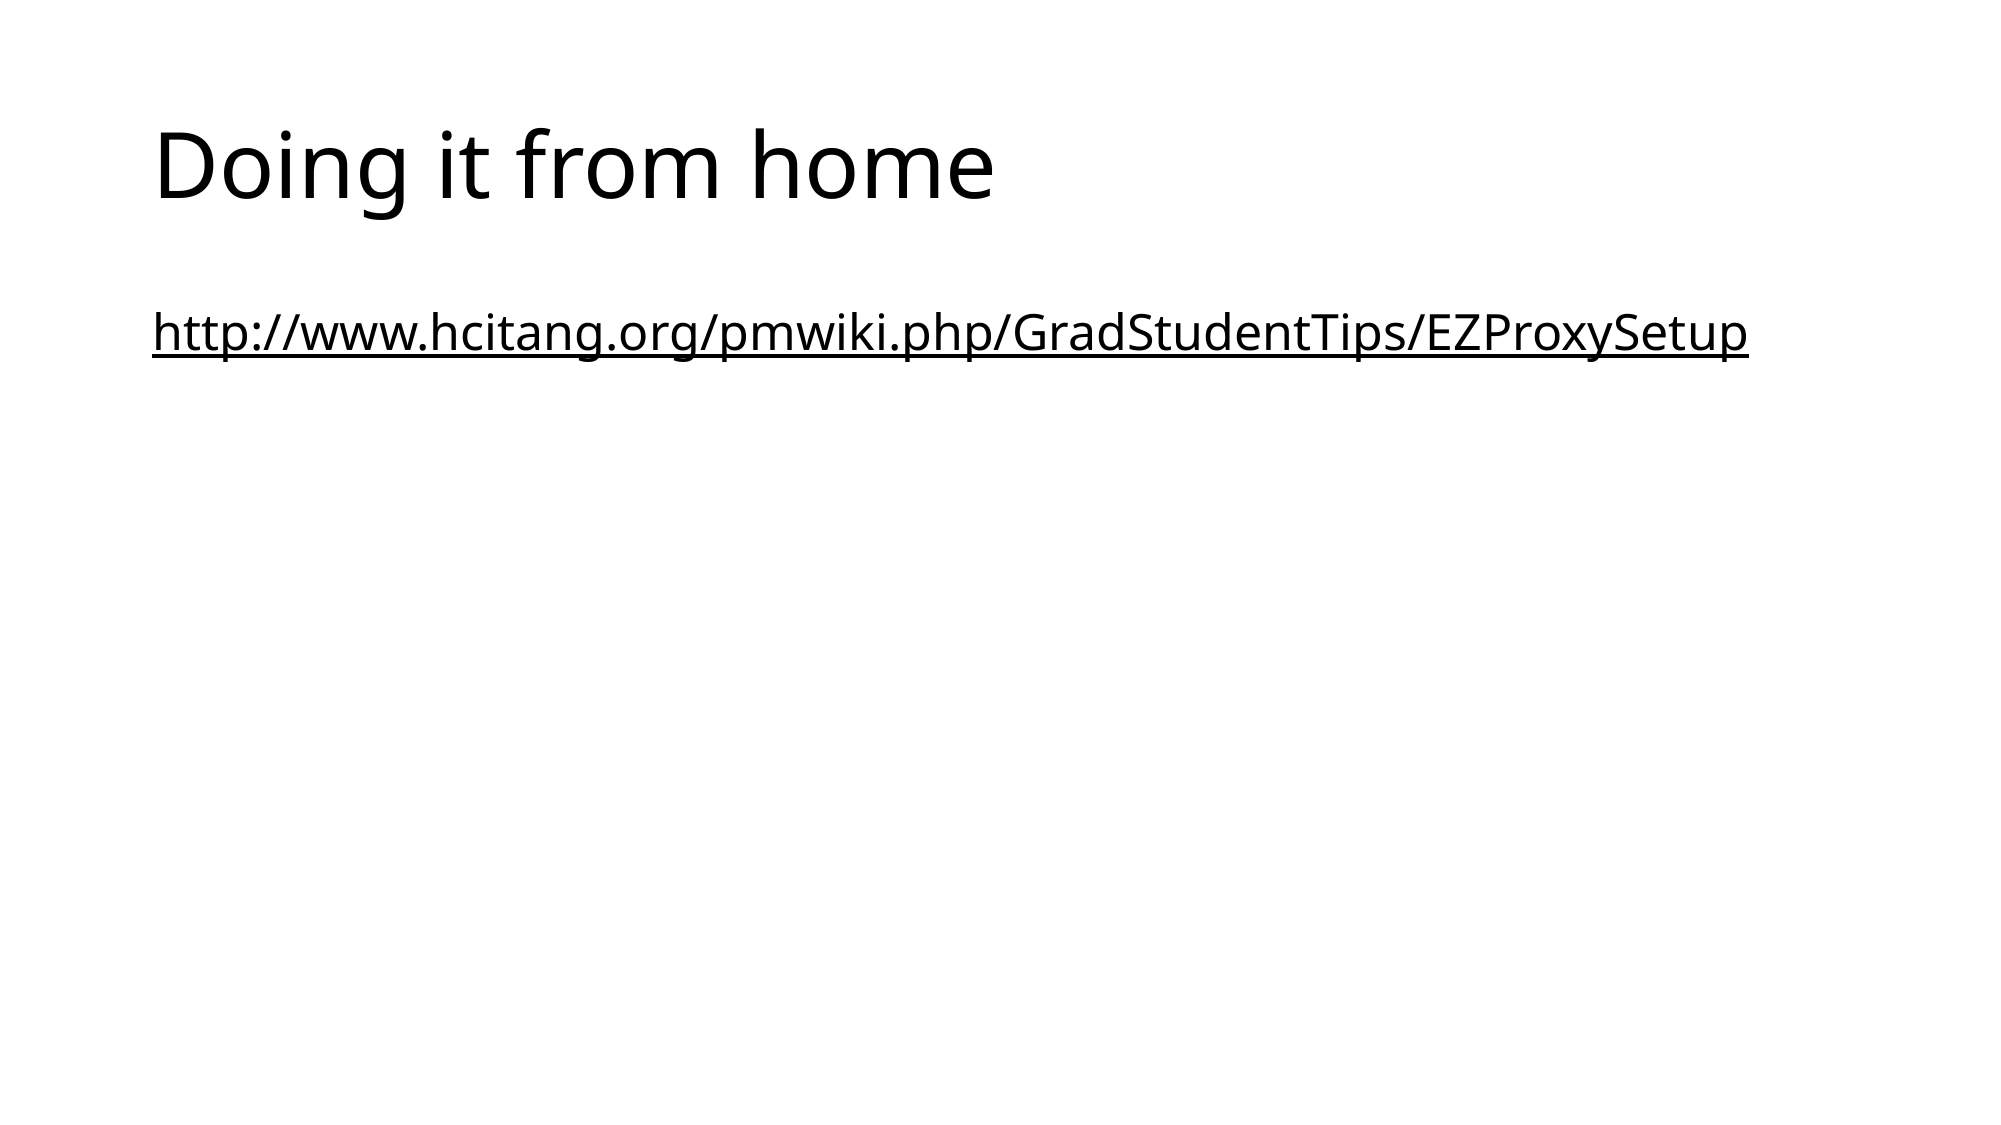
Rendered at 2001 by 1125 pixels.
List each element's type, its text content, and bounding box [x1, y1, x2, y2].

list http://www.hcitang.org/pmwiki.php/GradStudentTips/EZProxySetup [137, 299, 1863, 1014]
title Doing it from home [137, 59, 1863, 278]
